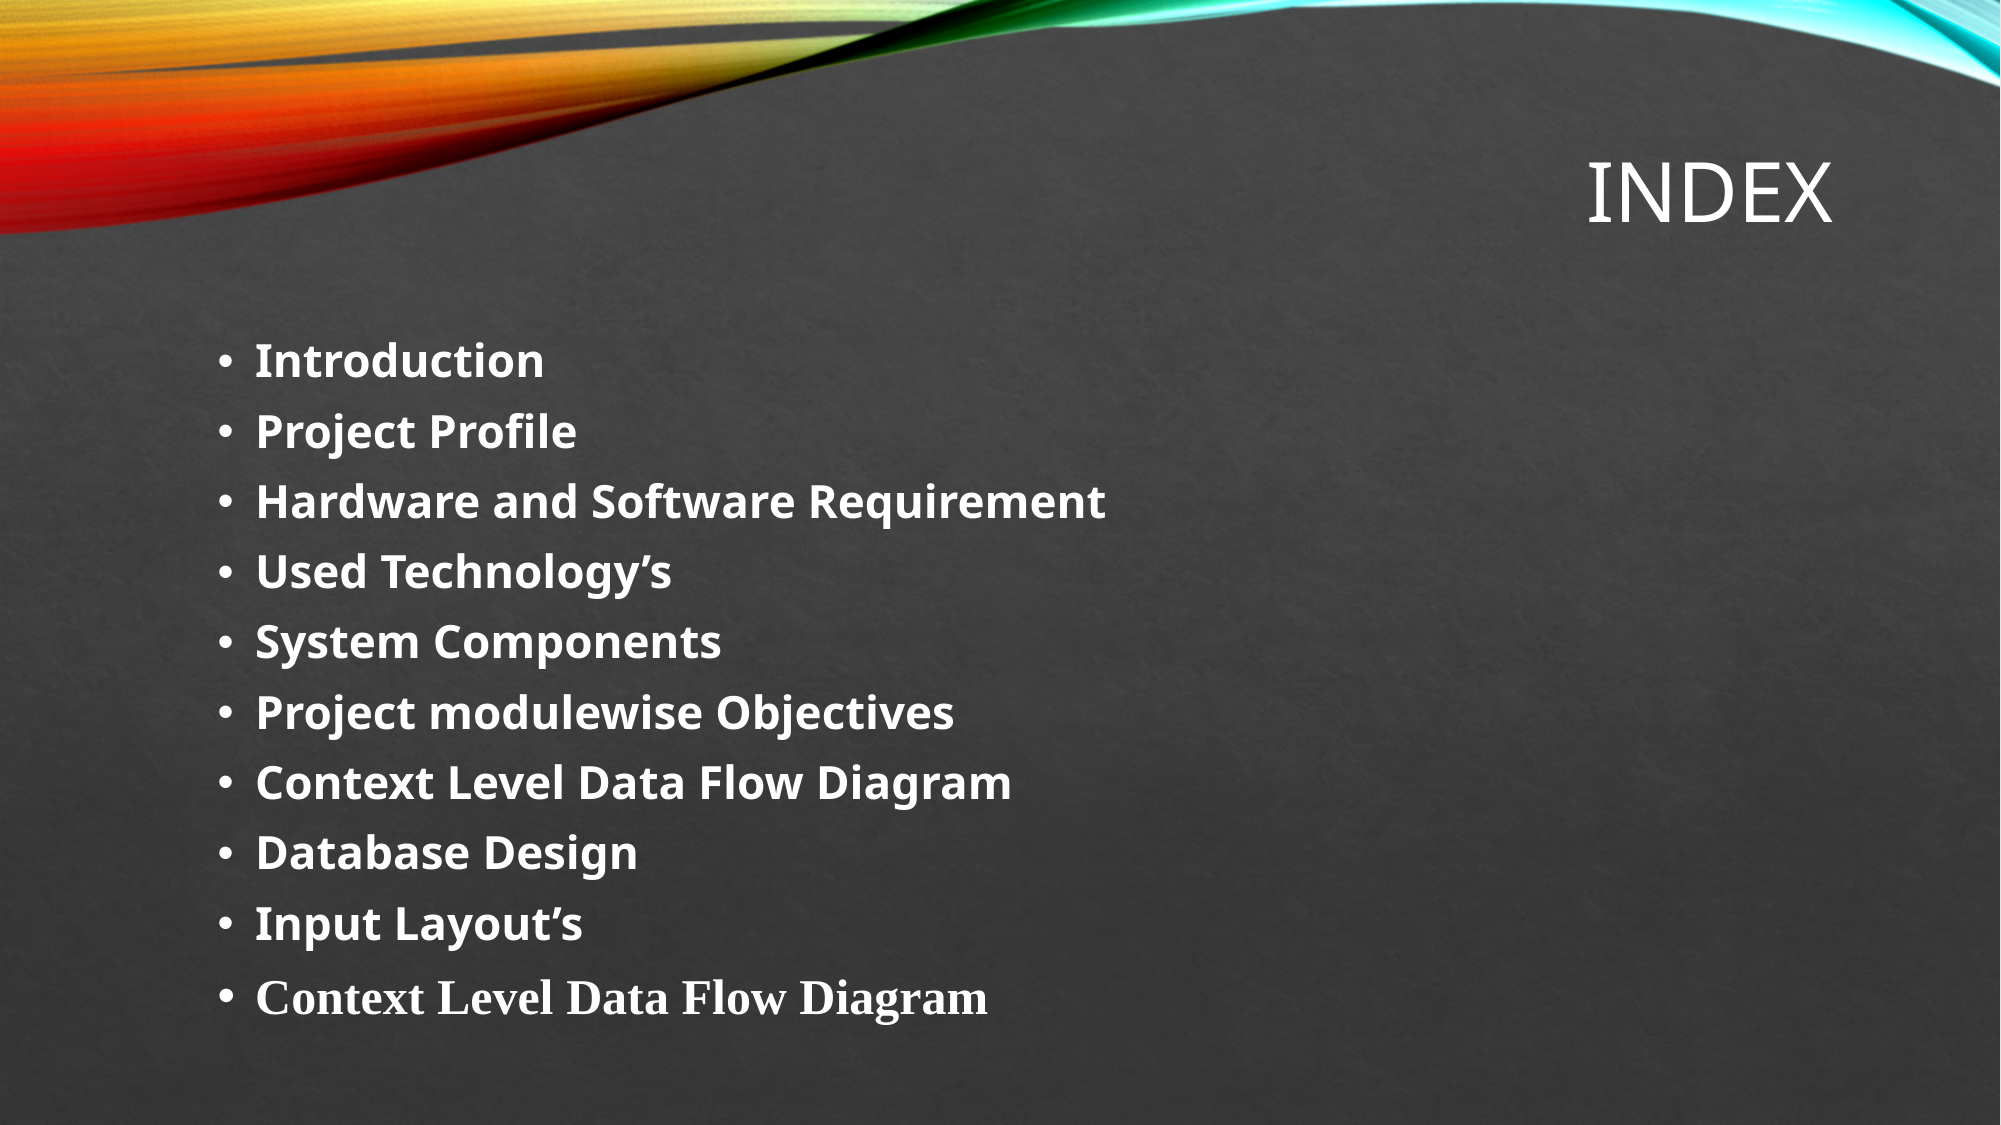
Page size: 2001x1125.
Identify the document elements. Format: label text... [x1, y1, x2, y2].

picture [0, 0, 2000, 237]
list Introduction Project Profile Hardware and Software Requirement Used Technology’s System Components Project modulewise Objectives Context Level Data Flow Diagram Database Design Input Layout’s Context Level Data Flow Diagram [202, 330, 1796, 1050]
title Index [149, 99, 1849, 291]
